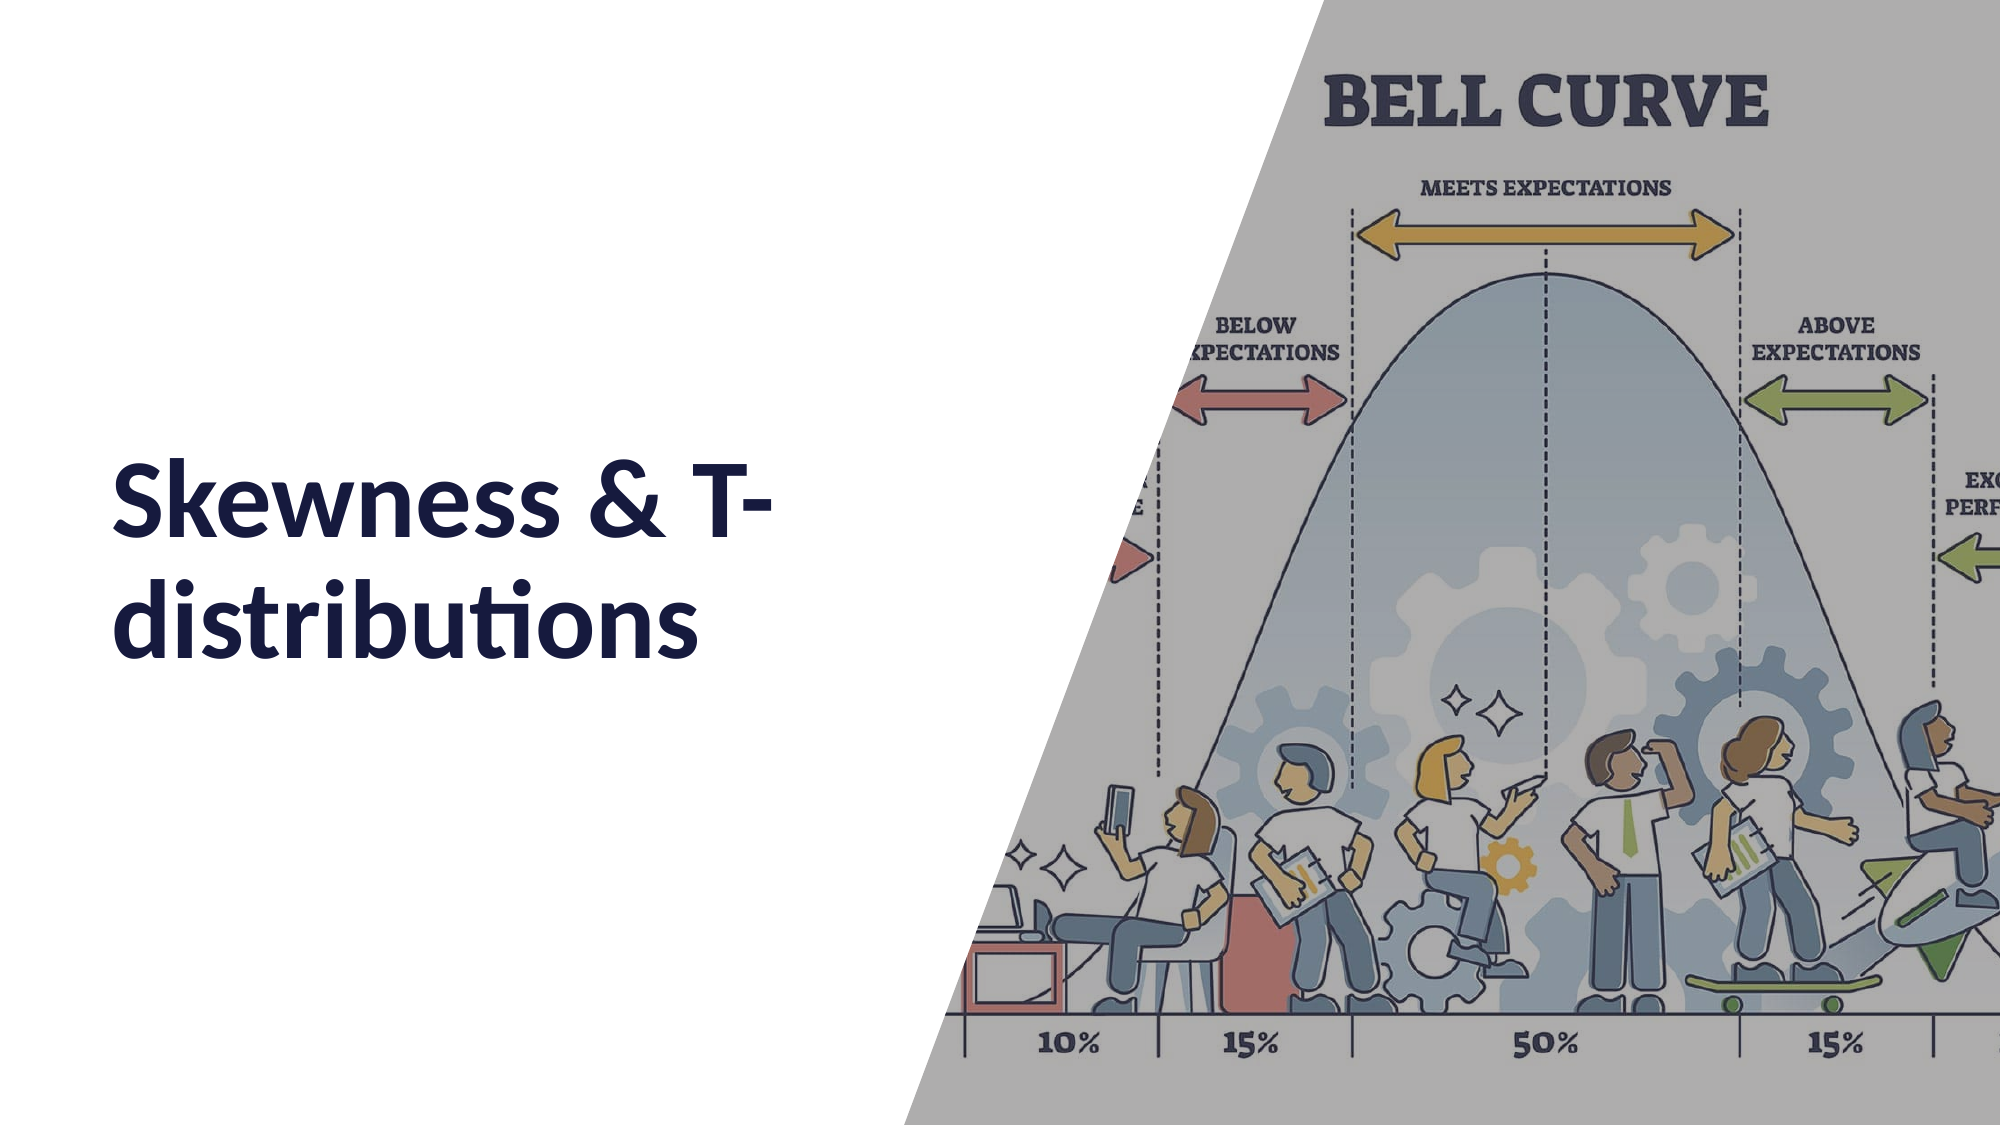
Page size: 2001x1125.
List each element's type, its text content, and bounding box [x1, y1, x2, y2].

title Skewness & T-distributions [111, 327, 904, 796]
picture [904, 0, 2000, 1125]
